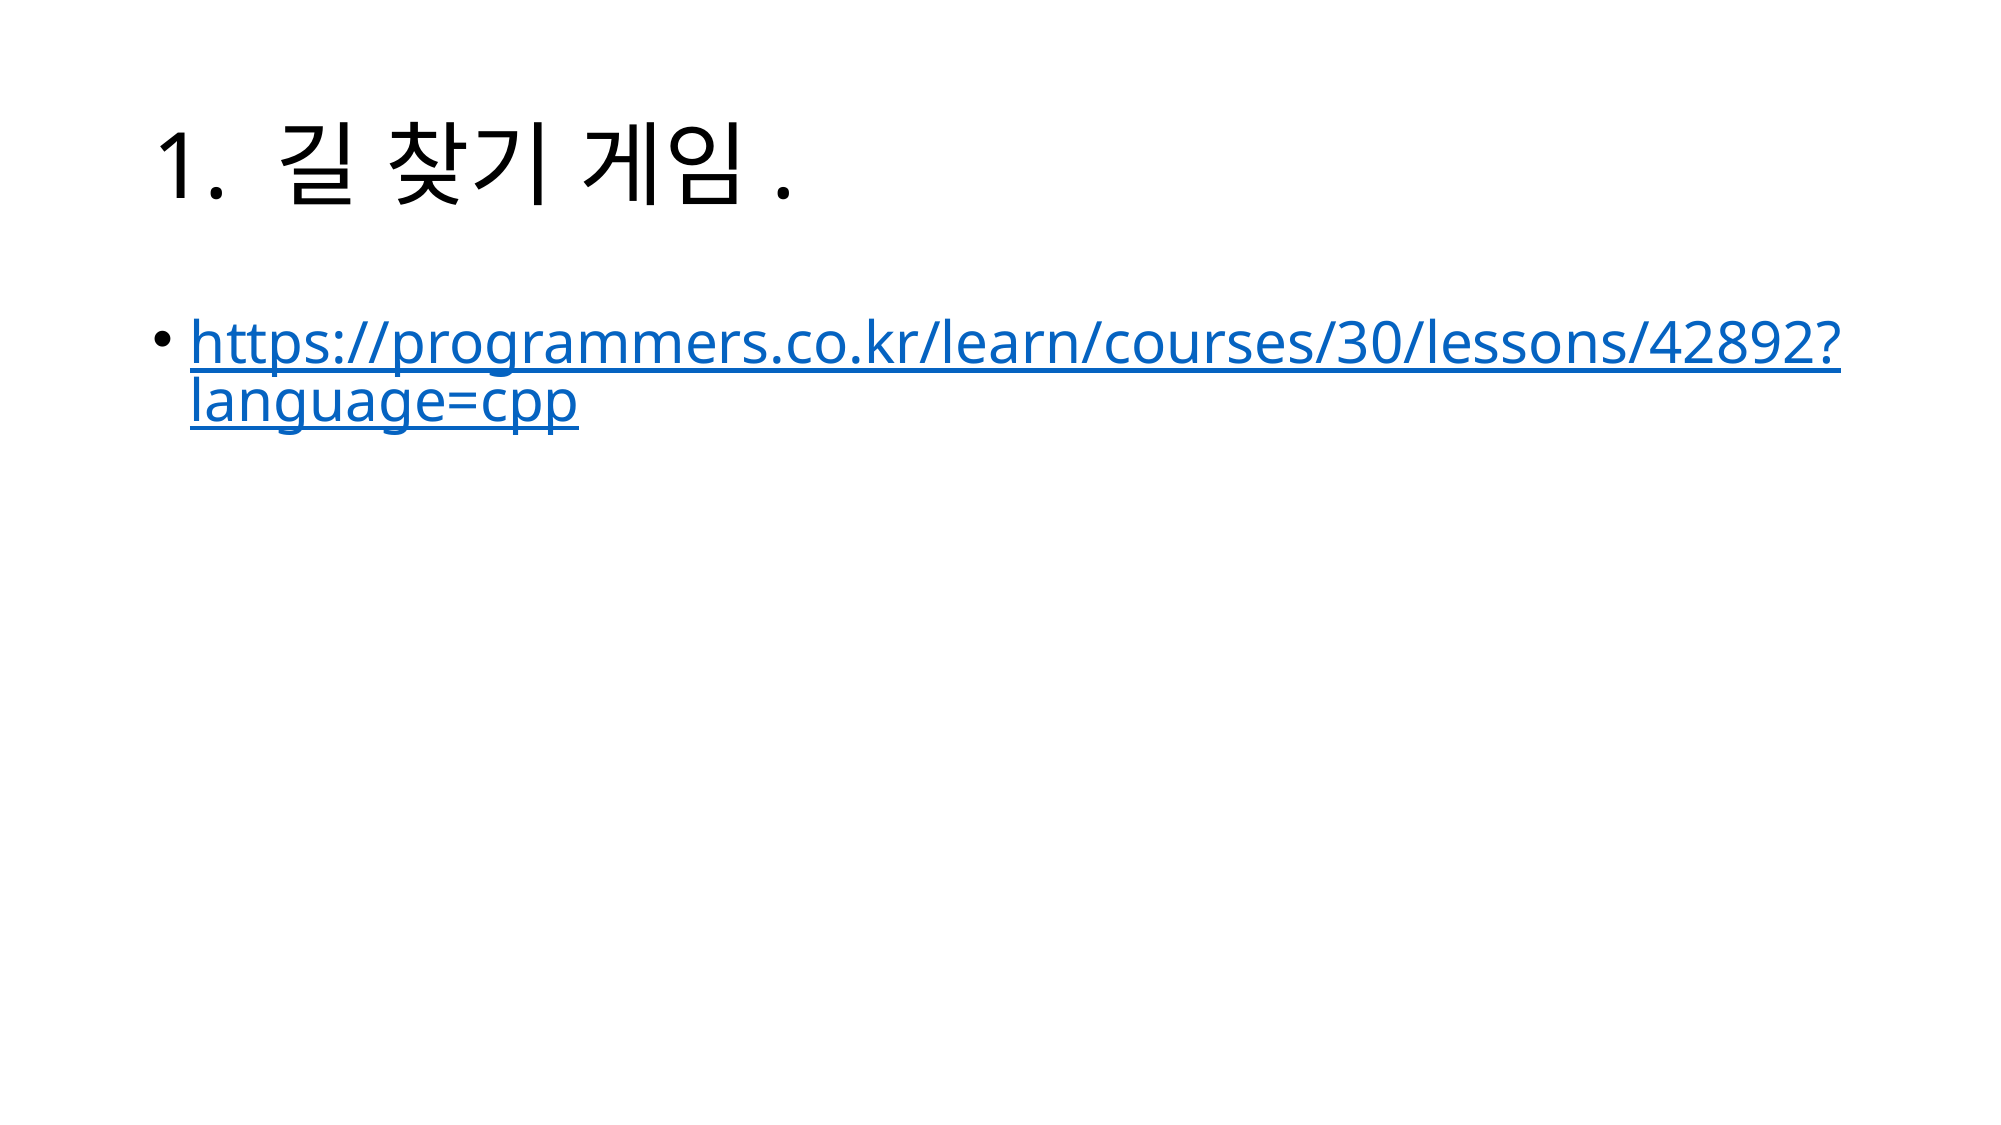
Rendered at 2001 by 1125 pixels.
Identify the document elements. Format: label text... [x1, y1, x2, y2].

list https://programmers.co.kr/learn/courses/30/lessons/42892?language=cpp [137, 299, 1863, 1014]
title 1. 길 찾기 게임. [137, 59, 1863, 278]
